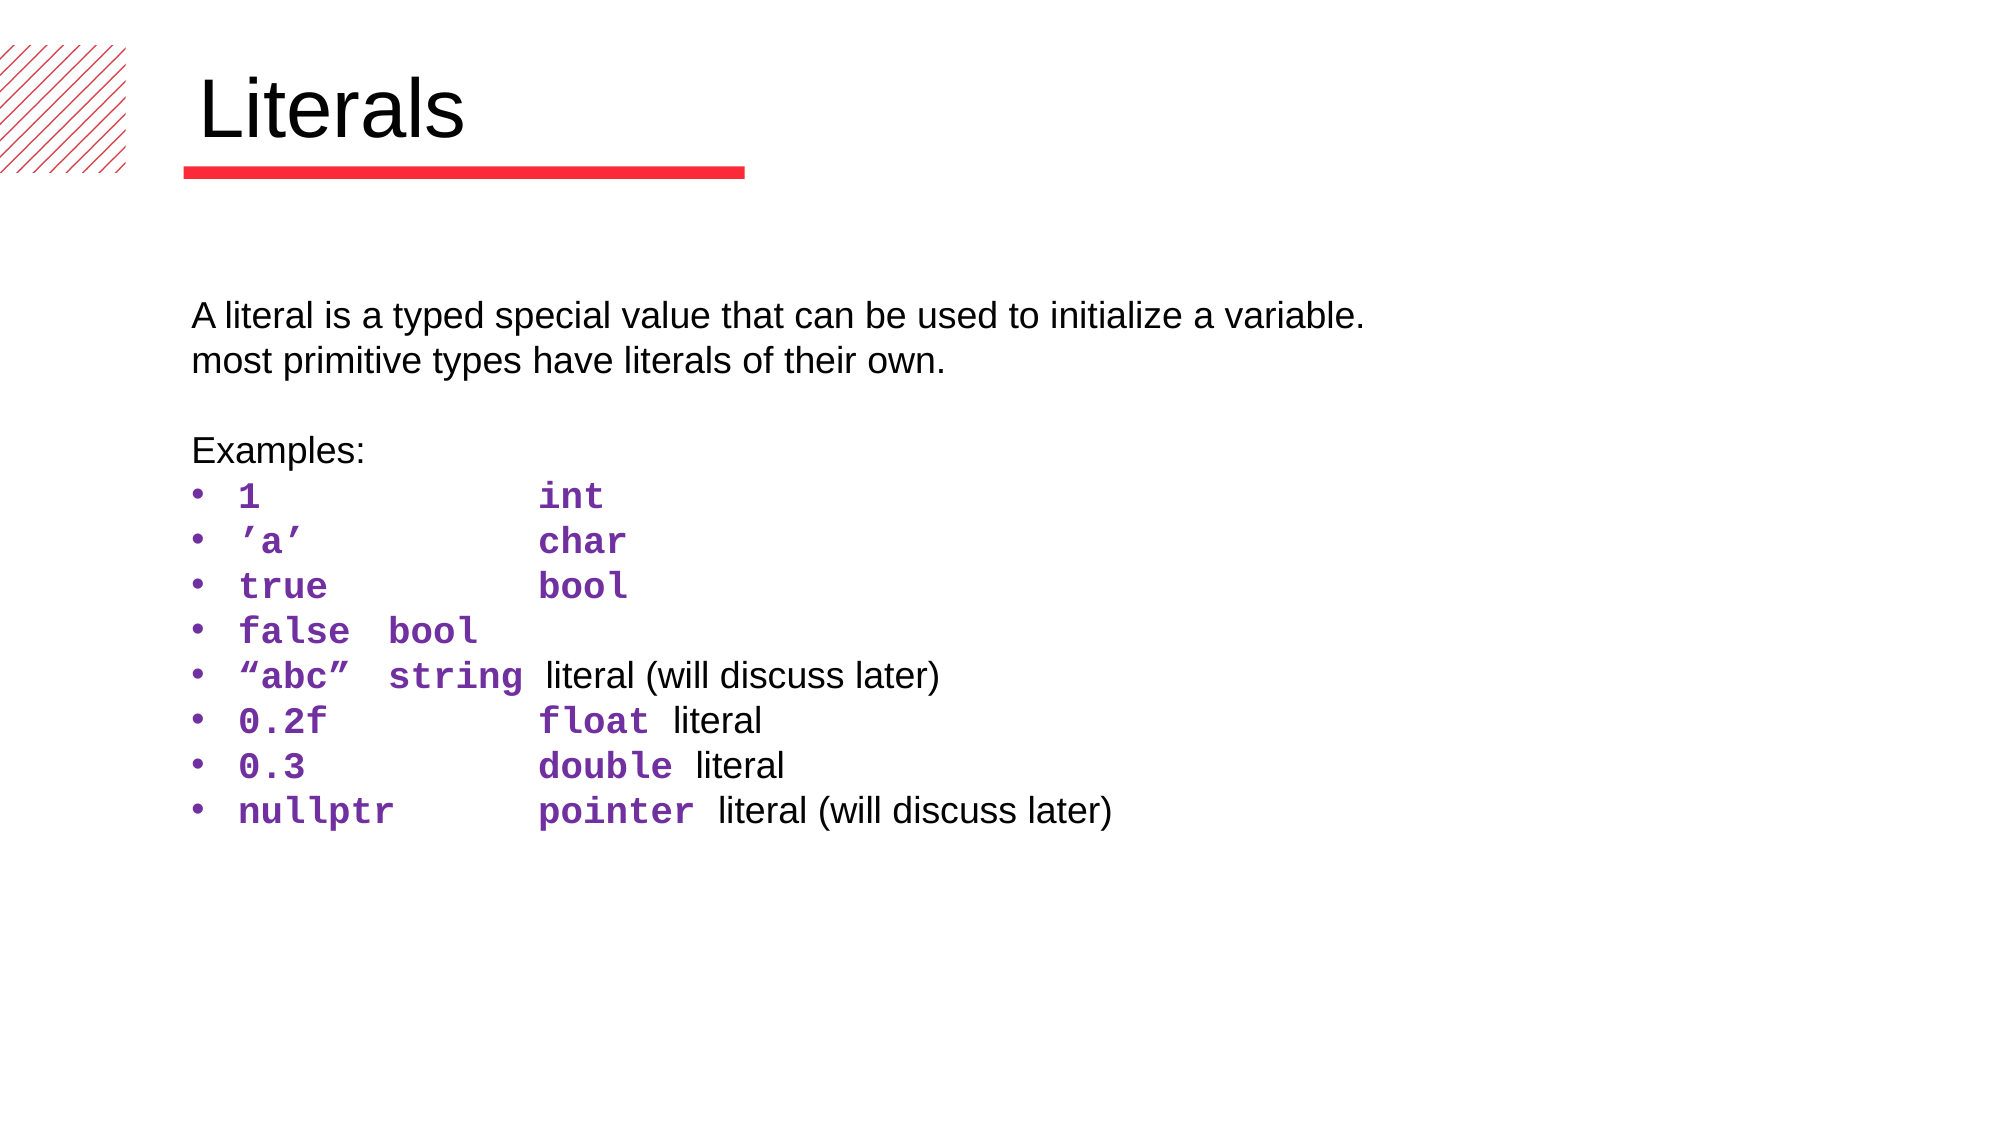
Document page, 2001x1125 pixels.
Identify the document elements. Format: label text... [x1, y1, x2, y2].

text_box A literal is a typed special value that can be used to initialize a variable. most primitive types have literals of their own. Examples: 1 int ’a’ char true bool false bool “abc” string literal (will discuss later) 0.2f float literal 0.3 double literal nullptr pointer literal (will discuss later) [183, 283, 1851, 839]
list Literals [183, 58, 1780, 194]
picture [0, 45, 126, 173]
